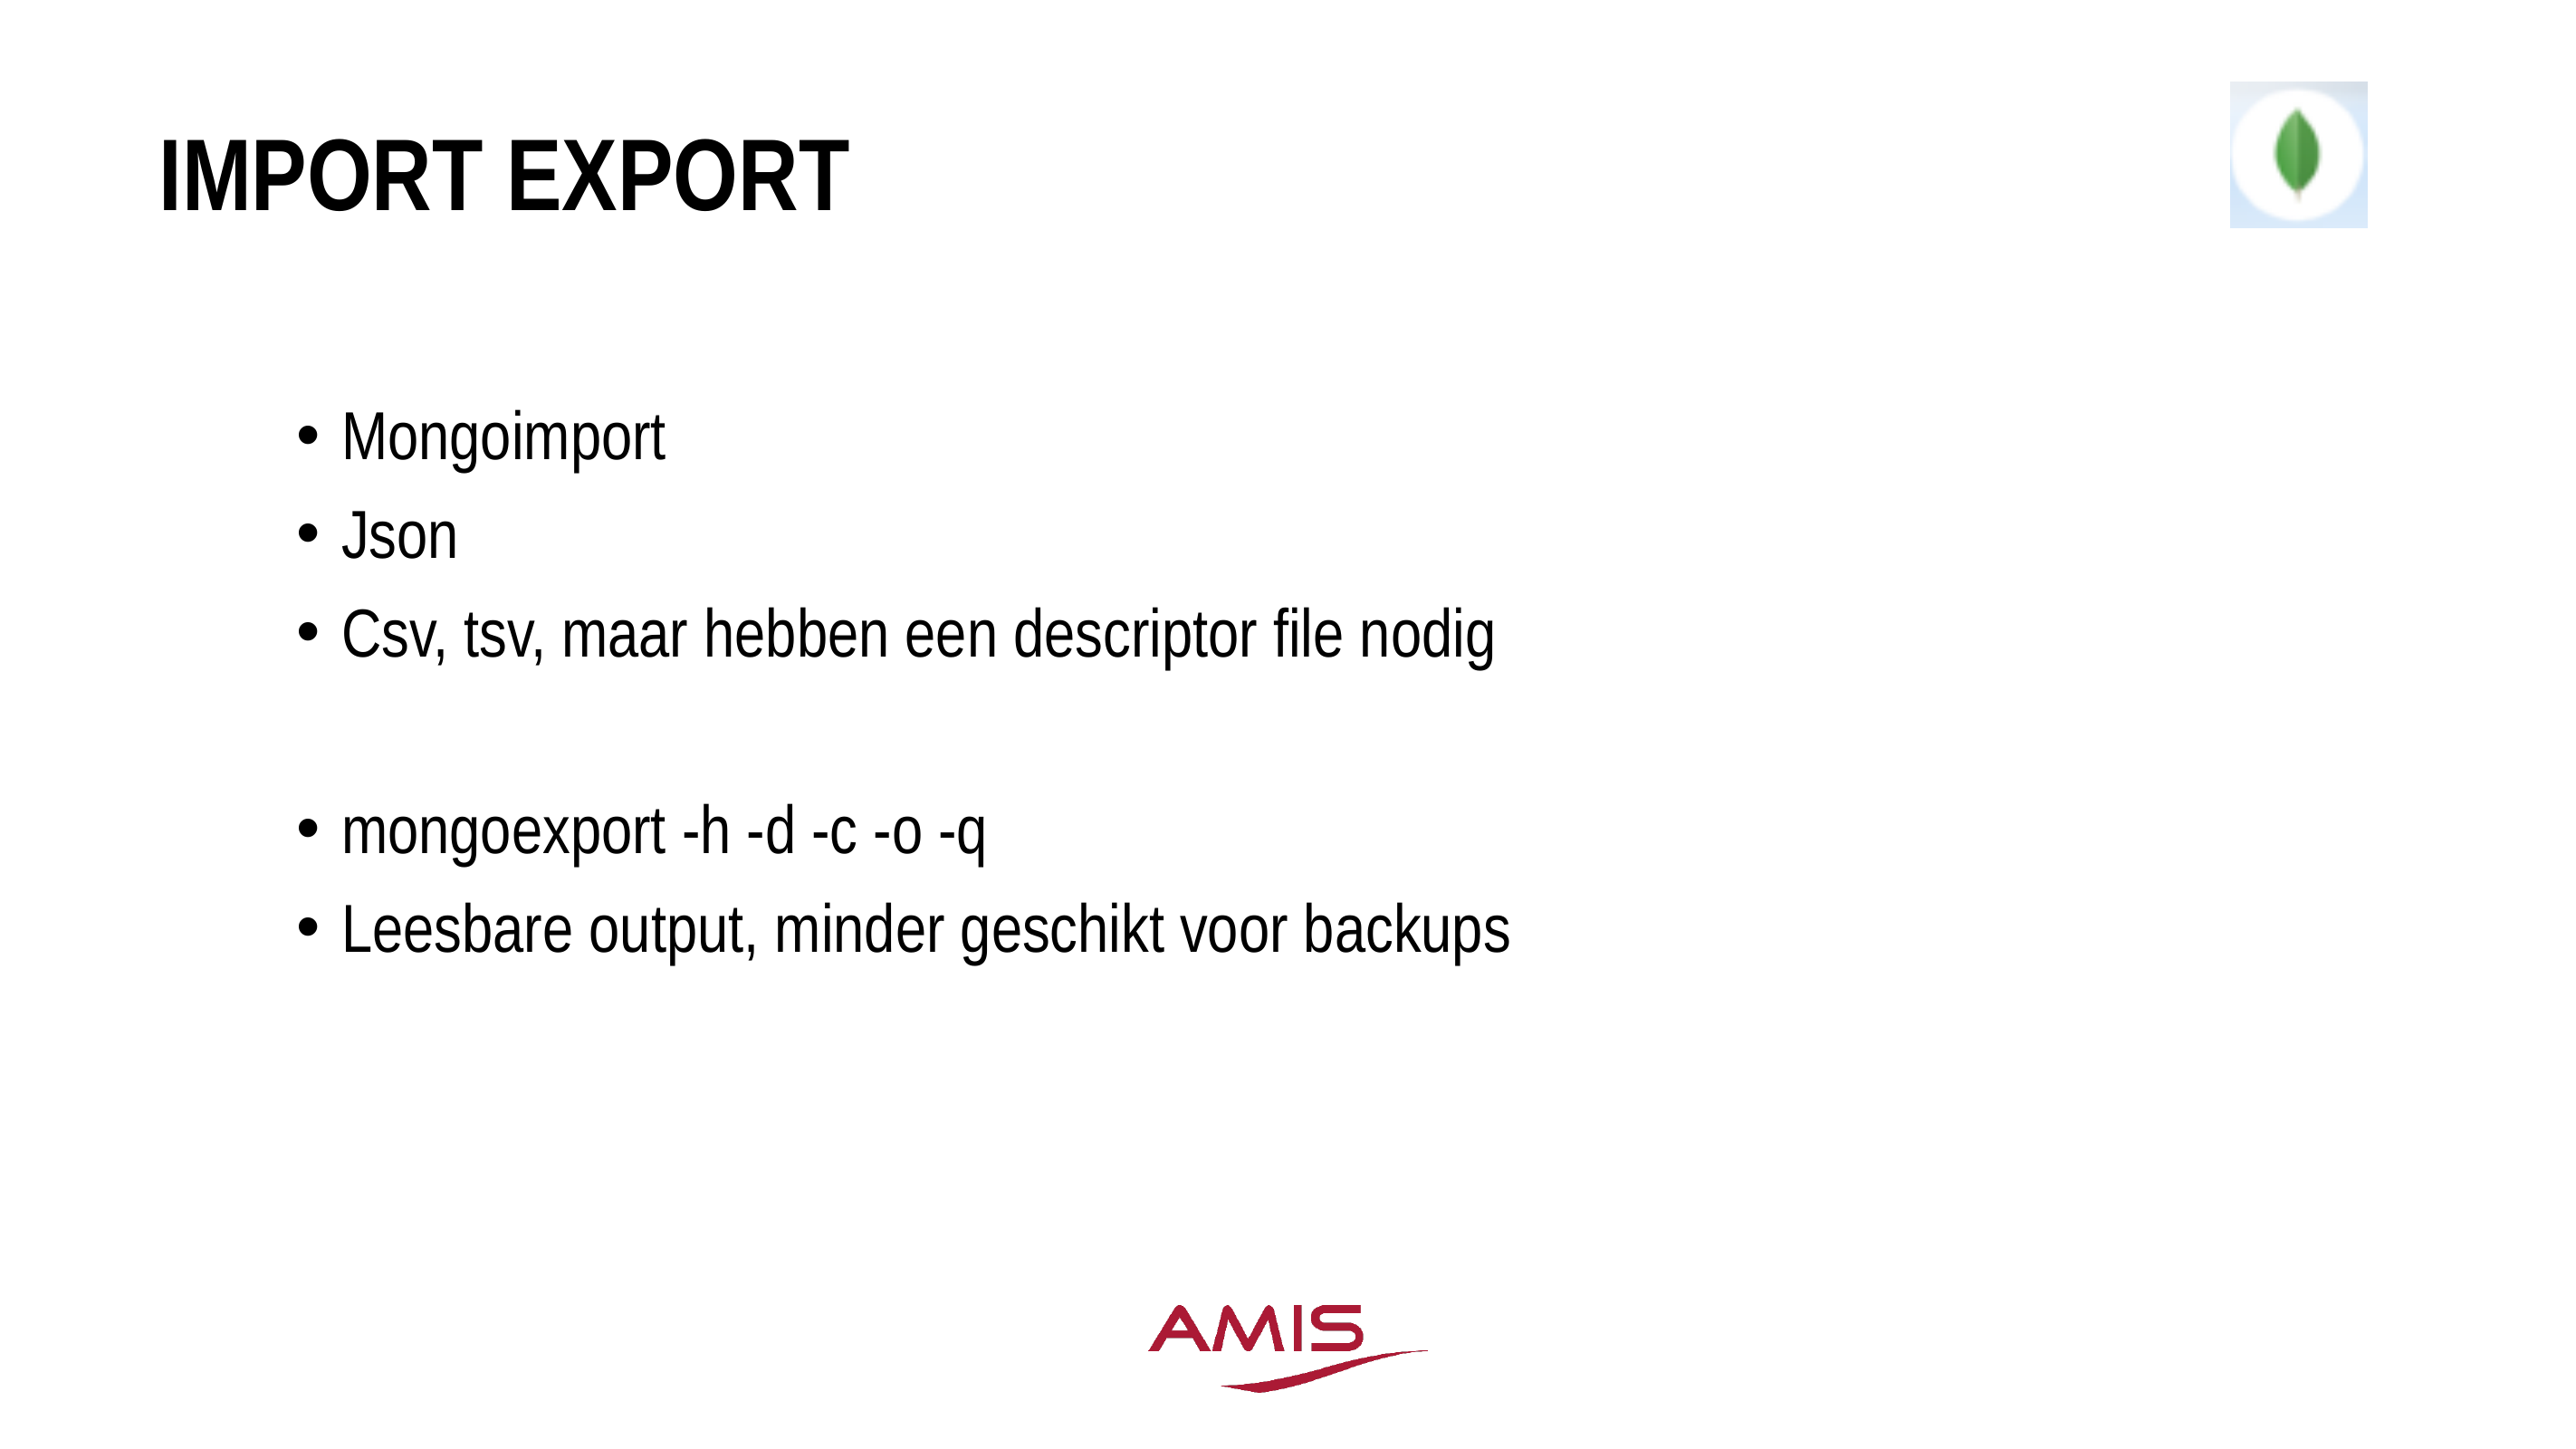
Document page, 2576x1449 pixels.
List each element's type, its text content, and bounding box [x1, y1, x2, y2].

picture [2230, 82, 2368, 228]
list Mongoimport Json Csv, tsv, maar hebben een descriptor file nodig mongoexport -h -d -c -o -q Leesbare output, minder geschikt voor backups [282, 394, 2059, 1237]
picture [1148, 1305, 1428, 1393]
title Import export [145, 125, 2059, 326]
